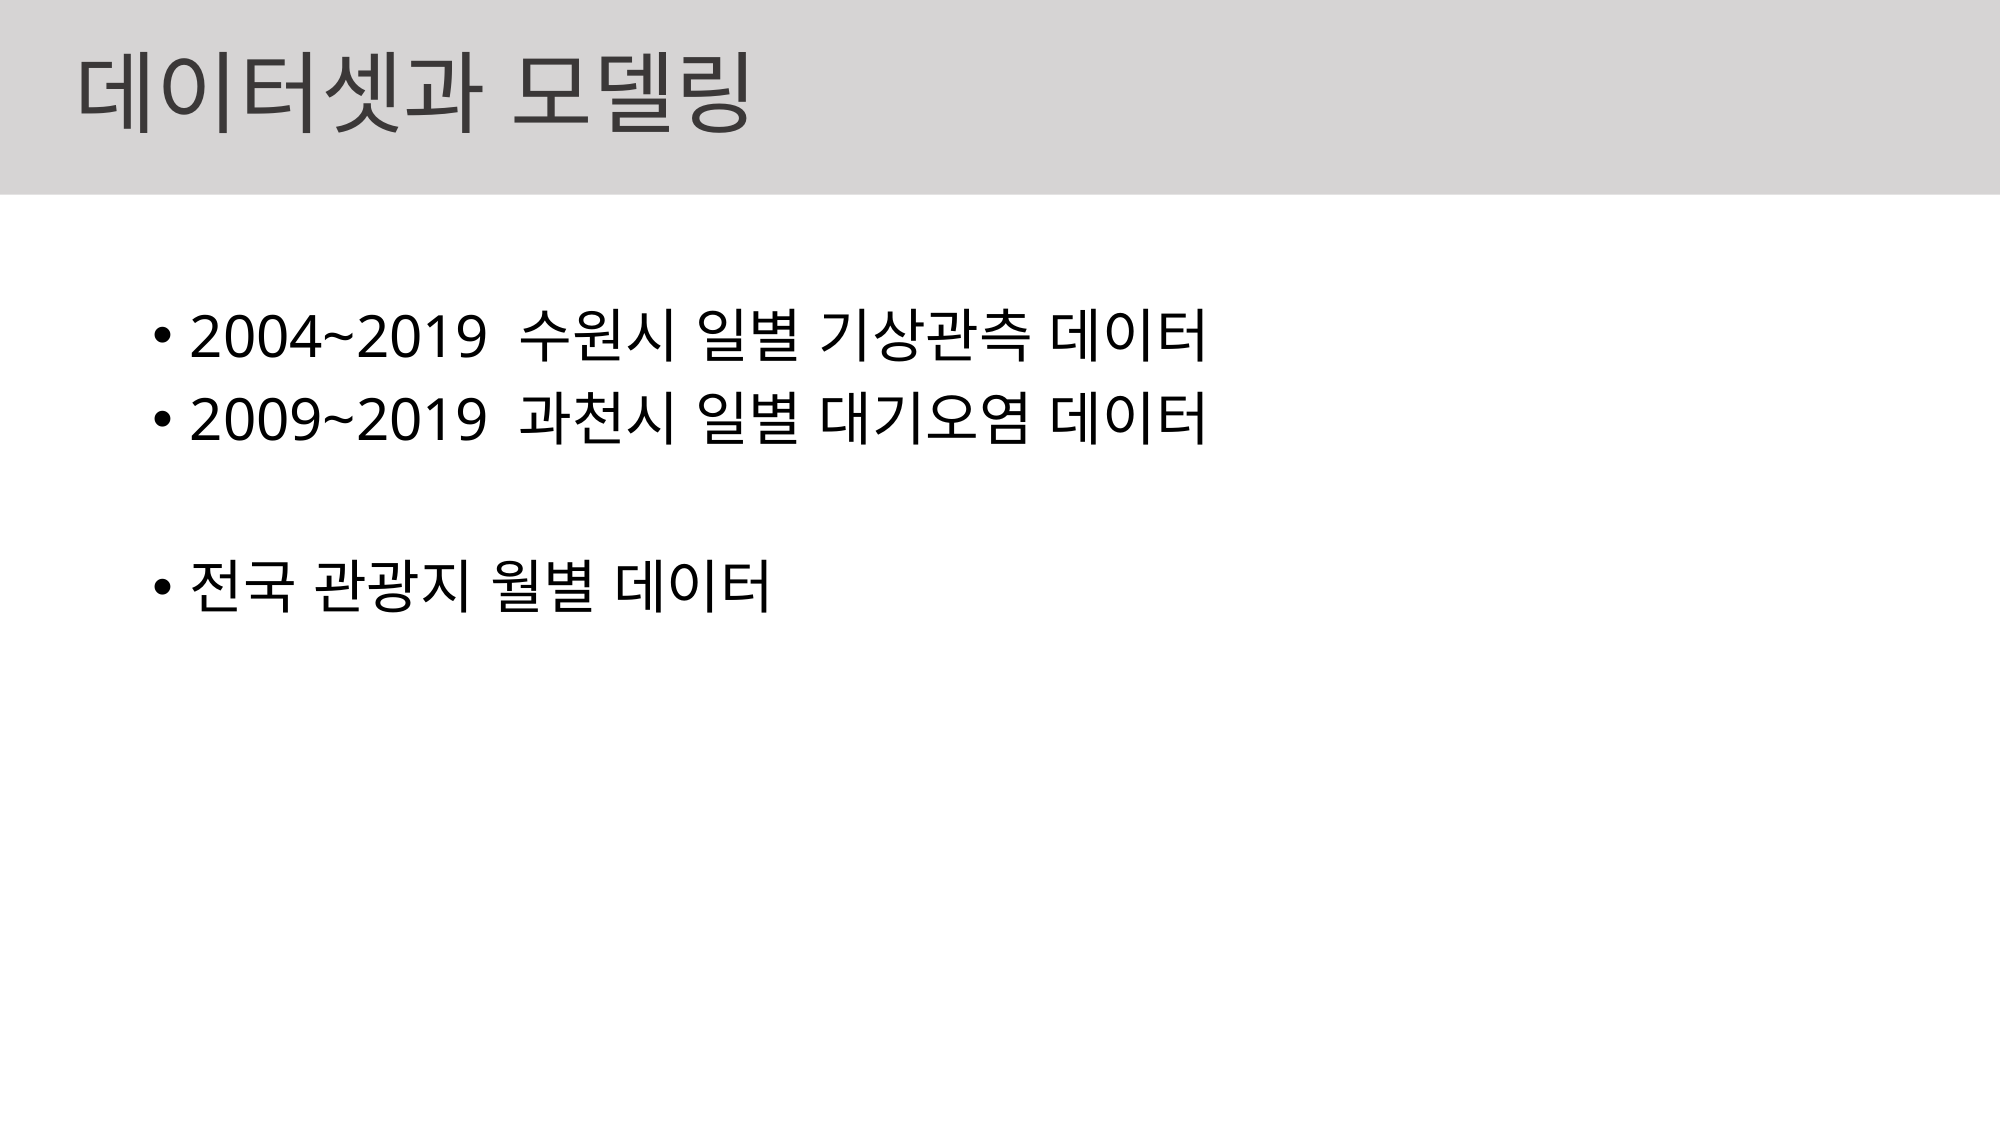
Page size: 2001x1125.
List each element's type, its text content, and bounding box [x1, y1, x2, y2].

list 2004~2019 수원시 일별 기상관측 데이터 2009~2019 과천시 일별 대기오염 데이터 전국 관광지 월별 데이터 [137, 299, 1863, 1014]
text_box [0, 0, 2000, 195]
title 데이터셋과 모델링 [59, 43, 1654, 152]
